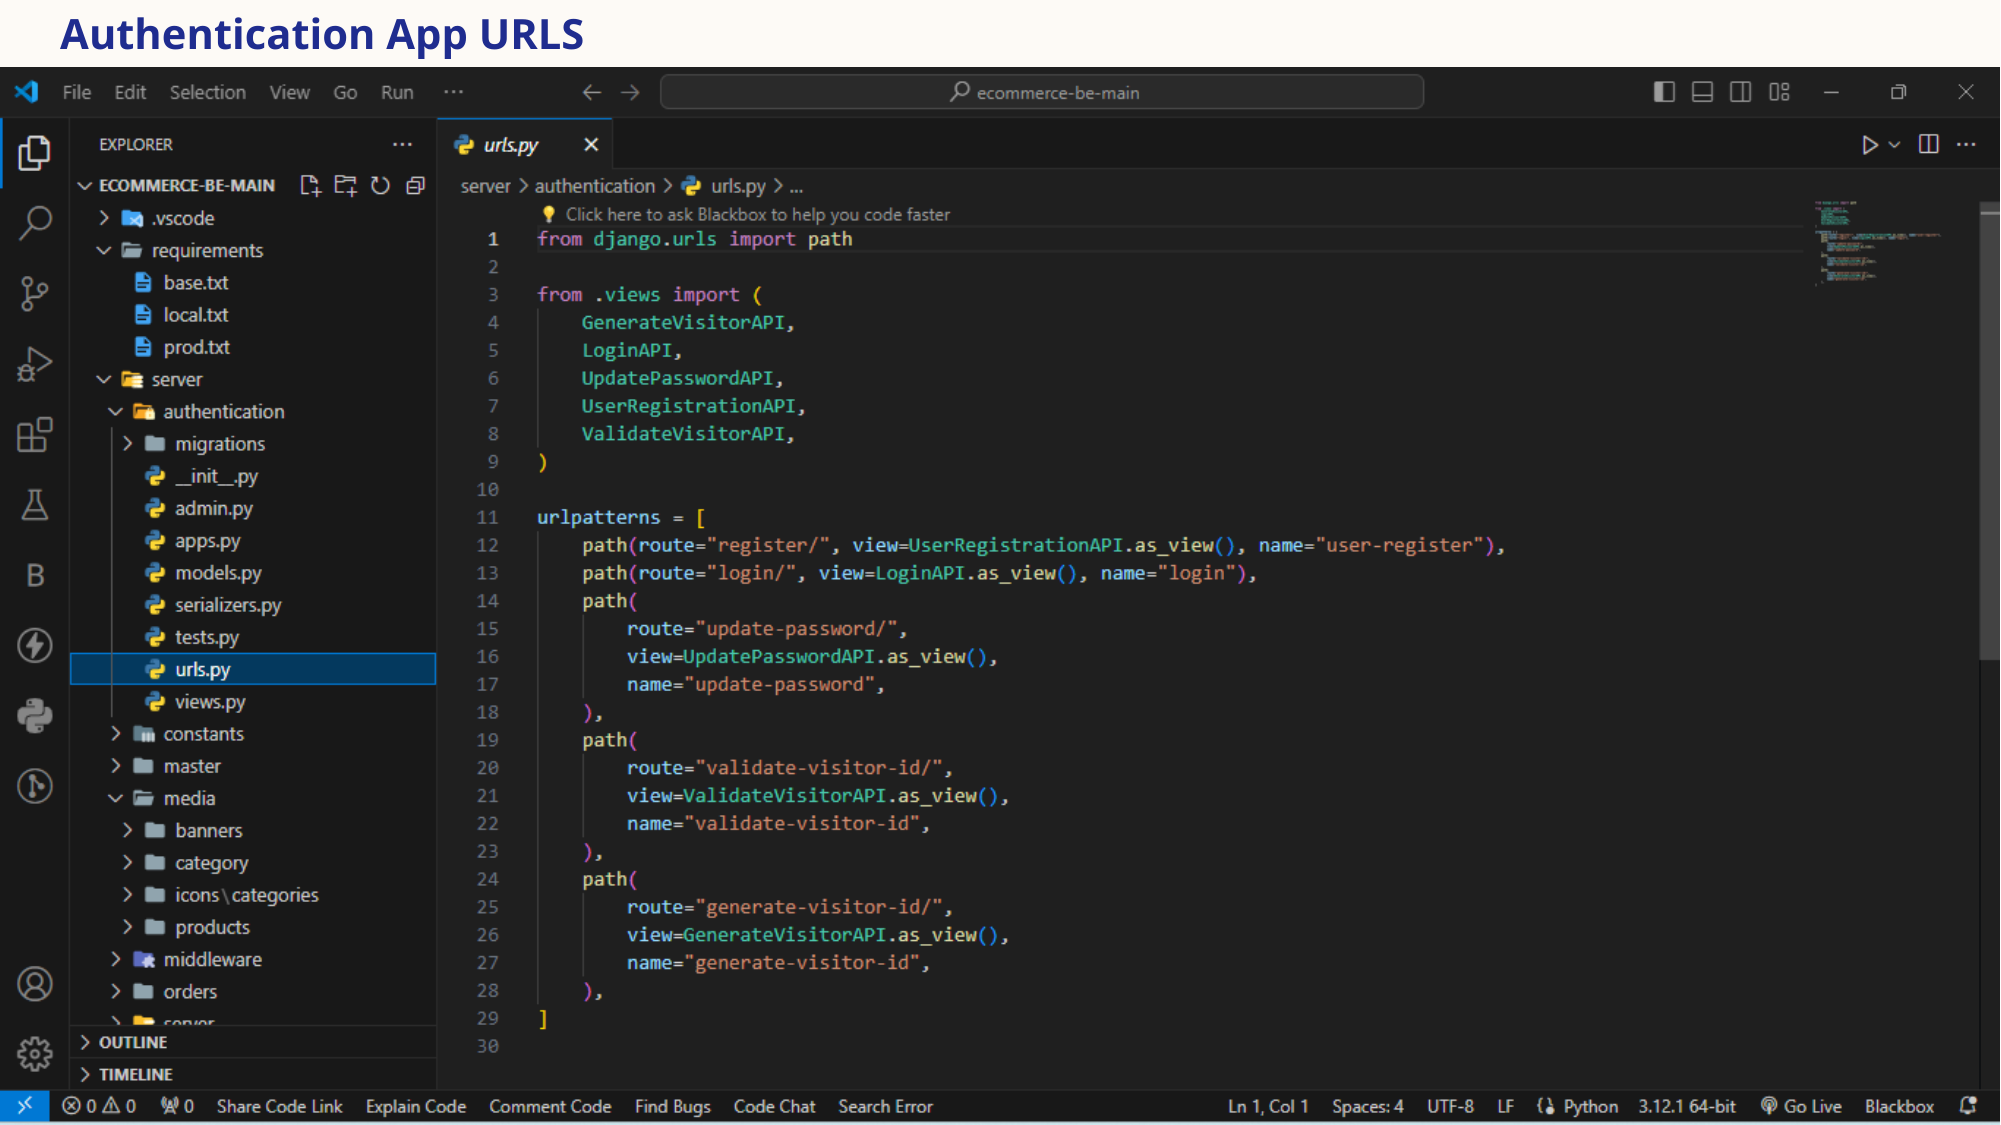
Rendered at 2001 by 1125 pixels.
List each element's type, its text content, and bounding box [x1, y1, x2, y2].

title Authentication App URLS [0, 0, 645, 65]
picture [0, 67, 2000, 1125]
